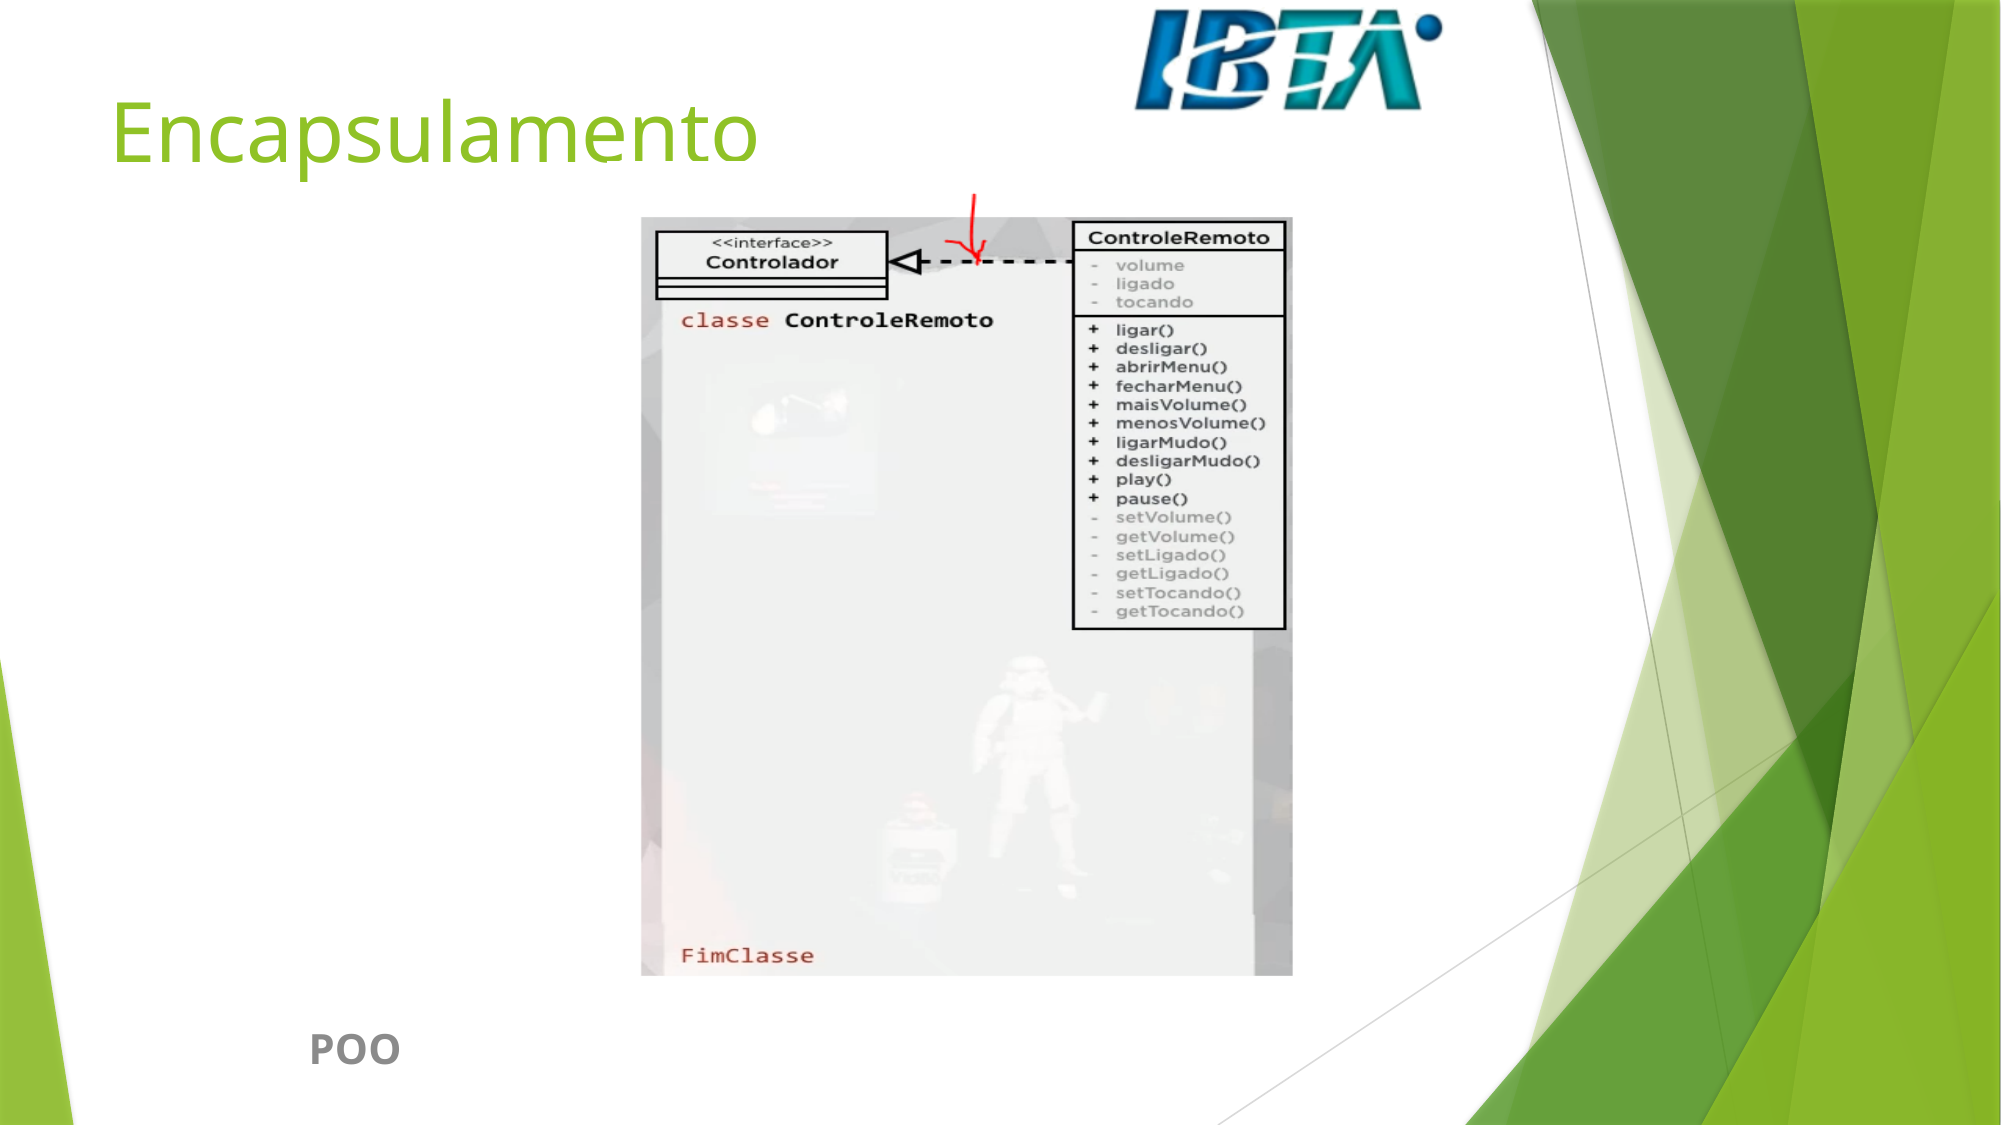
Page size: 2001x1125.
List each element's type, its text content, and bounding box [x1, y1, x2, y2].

picture [1107, 0, 1463, 121]
title Encapsulamento [31, 71, 839, 289]
picture [607, 161, 1340, 1010]
footer POO [293, 1042, 744, 1103]
